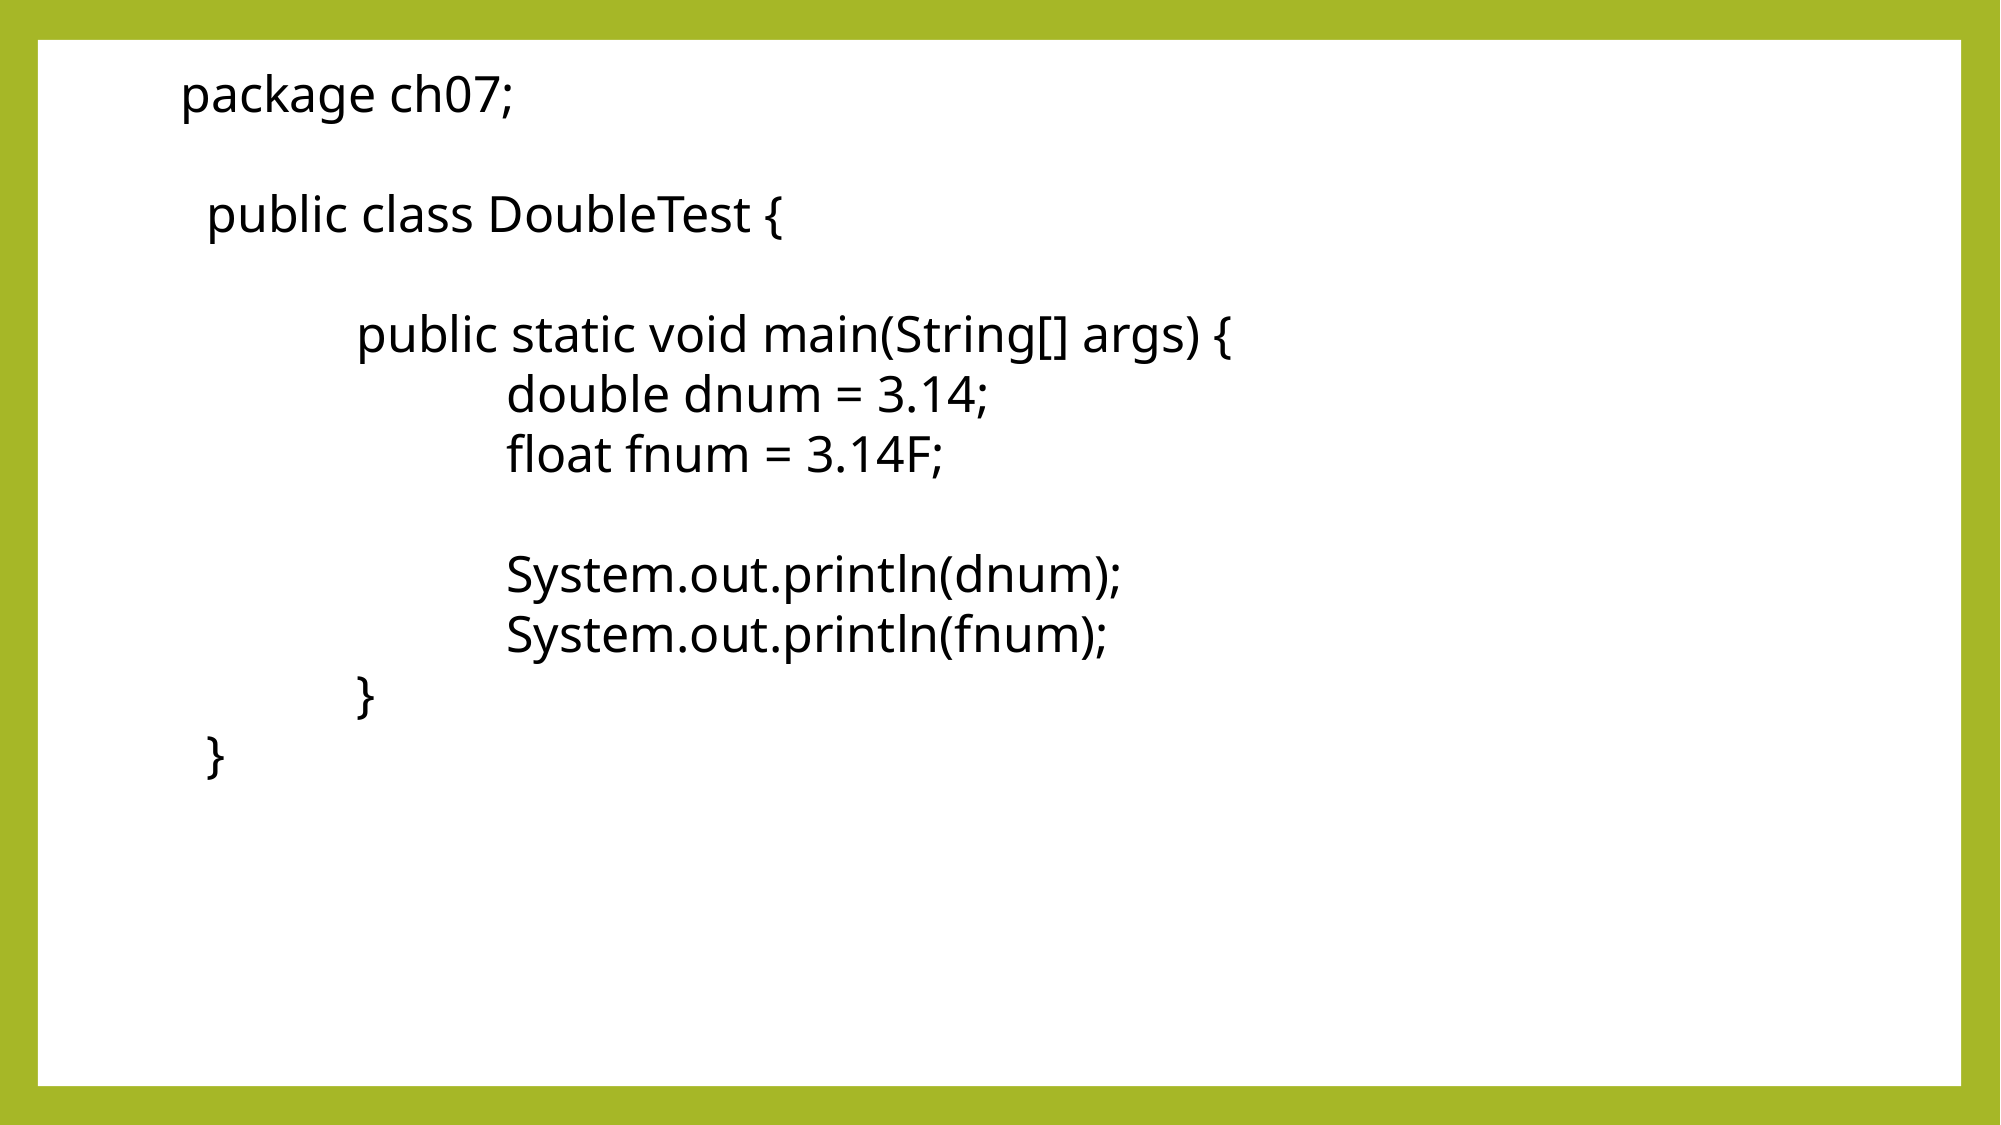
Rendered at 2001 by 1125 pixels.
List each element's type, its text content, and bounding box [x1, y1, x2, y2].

text_box package ch07; public class DoubleTest { public static void main(String[] args) { double dnum = 3.14; float fnum = 3.14F; System.out.println(dnum); System.out.println(fnum); } } [152, 54, 1833, 790]
